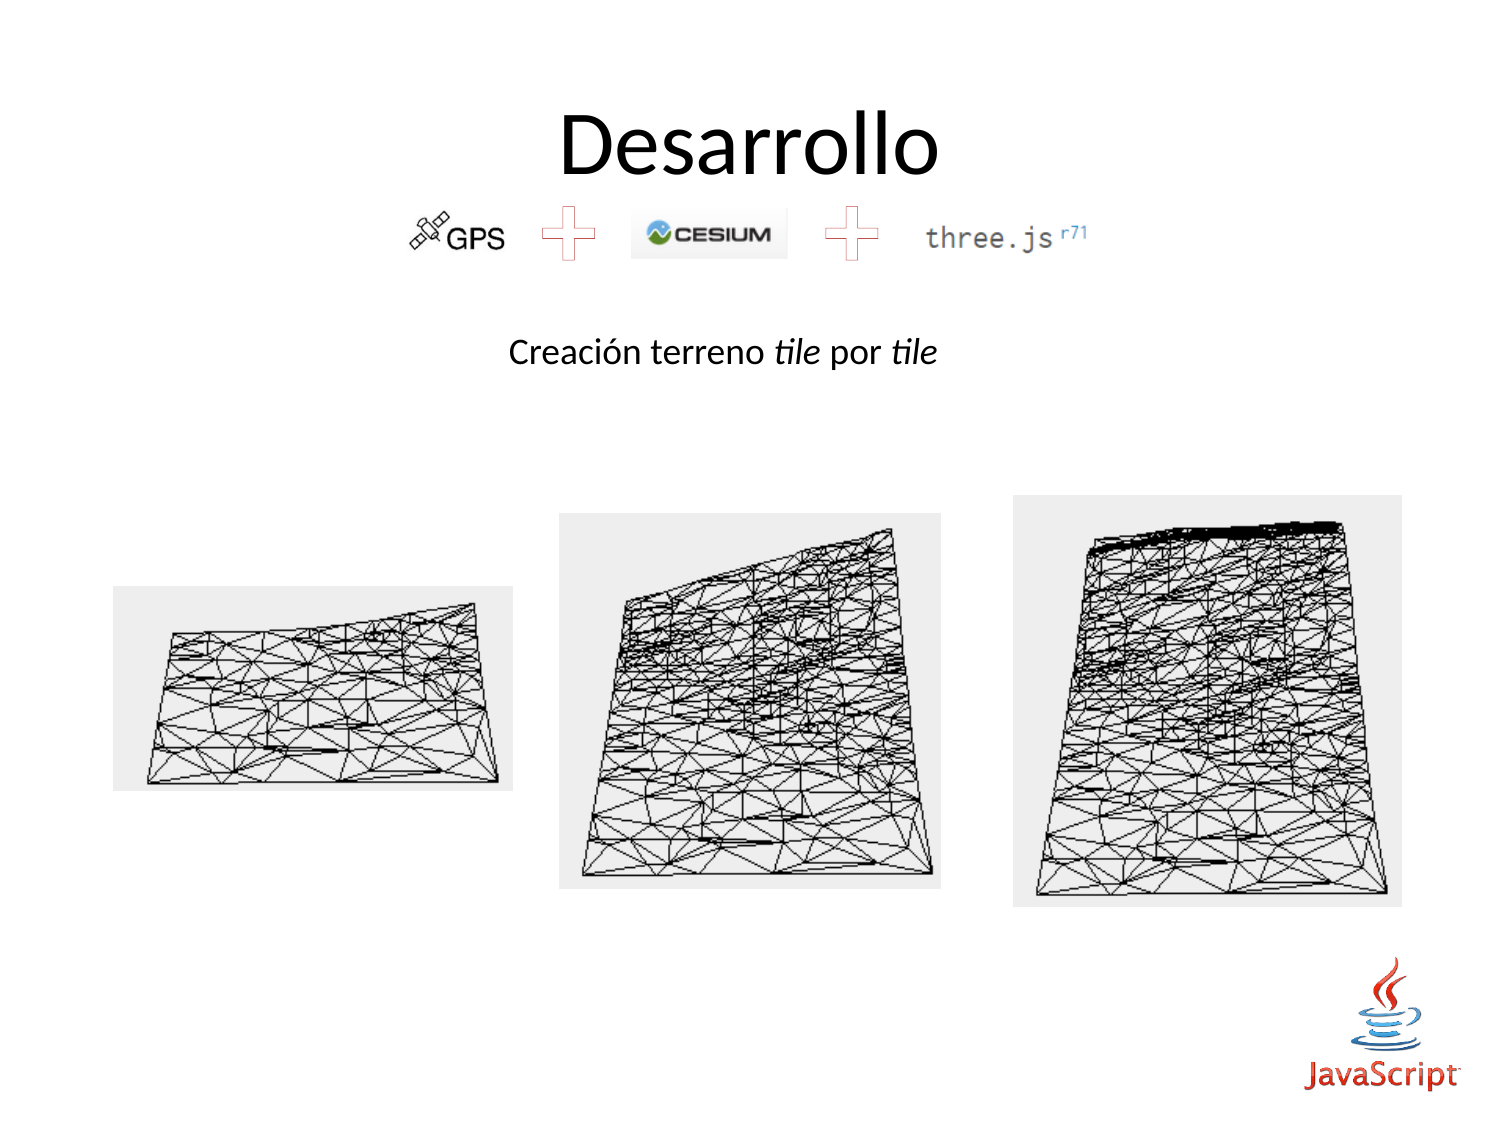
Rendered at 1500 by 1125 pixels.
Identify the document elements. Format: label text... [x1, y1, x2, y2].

picture [407, 180, 506, 280]
title Desarrollo [75, 44, 1425, 232]
picture [631, 207, 789, 259]
text_box + [809, 232, 881, 299]
picture [1013, 495, 1402, 907]
picture [559, 512, 941, 889]
text_box + [525, 232, 582, 299]
text_box Creación terreno tile por tile [494, 319, 954, 380]
picture [113, 585, 513, 791]
picture [910, 196, 1117, 274]
picture [1302, 956, 1470, 1094]
